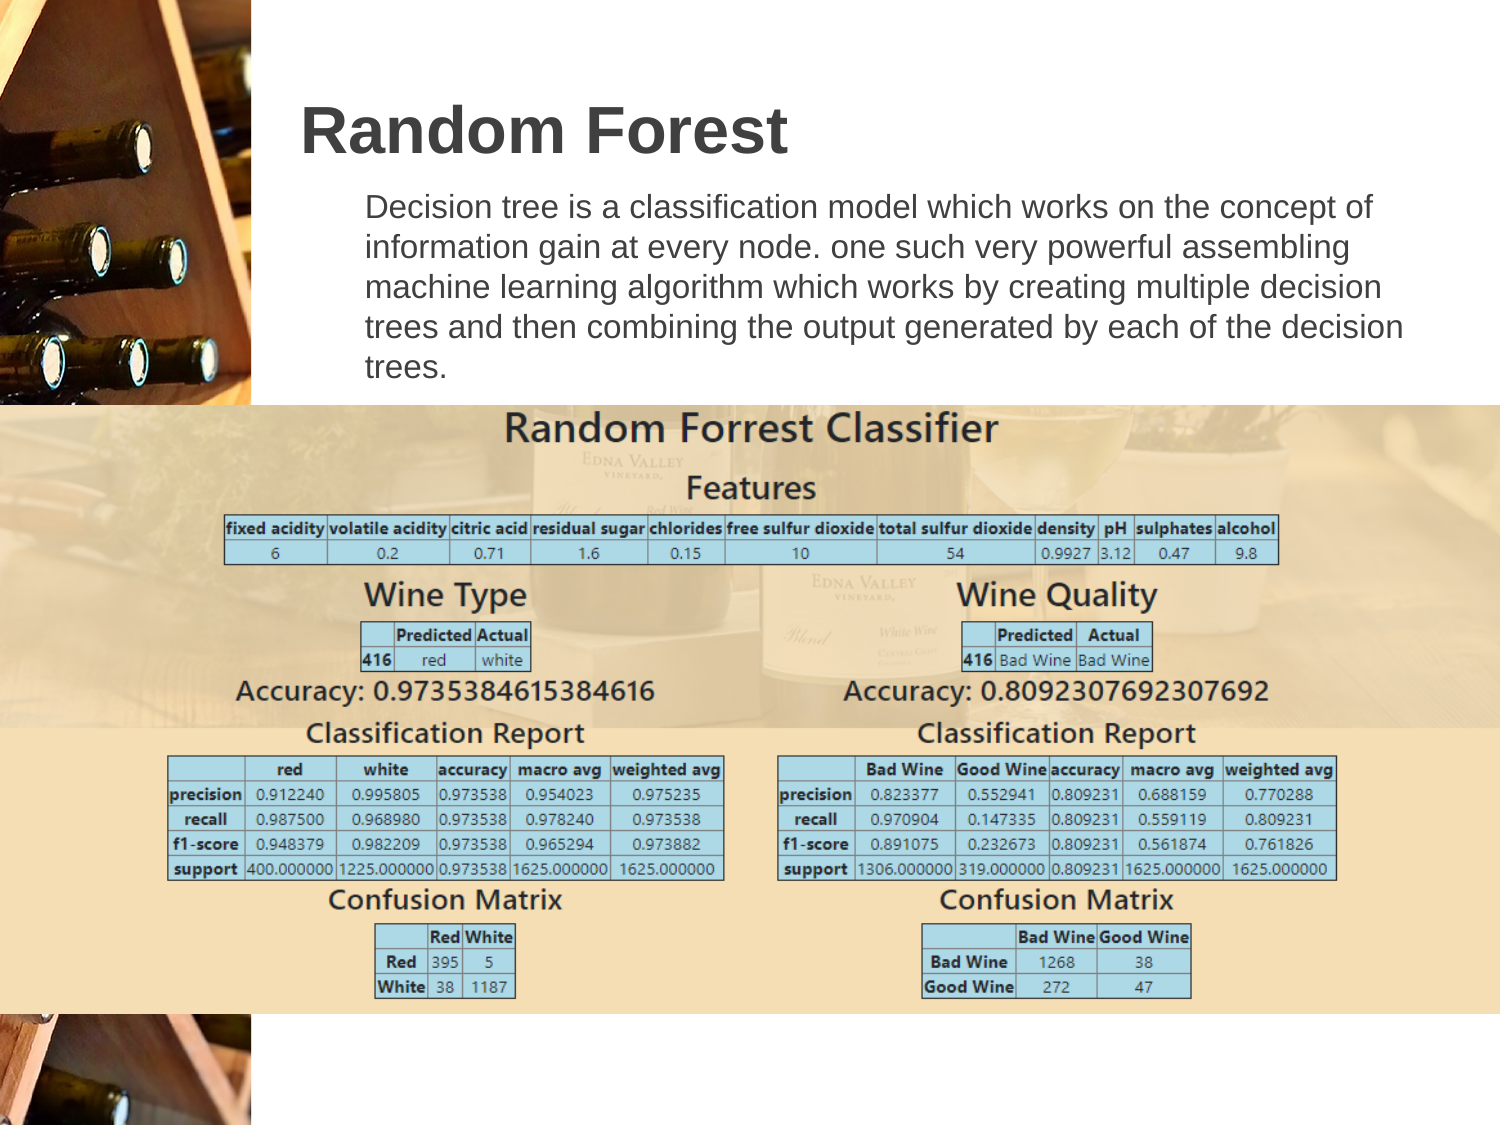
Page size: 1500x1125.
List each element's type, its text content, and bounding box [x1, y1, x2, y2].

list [0, 405, 1500, 1015]
list Decision tree is a classification model which works on the concept of information gain at every node. one such very powerful assembling machine learning algorithm which works by creating multiple decision trees and then combining the output generated by each of the decision trees. [350, 272, 1427, 348]
picture [0, 1015, 1500, 1125]
title Random Forest [285, 38, 1500, 215]
picture [0, 0, 1500, 405]
